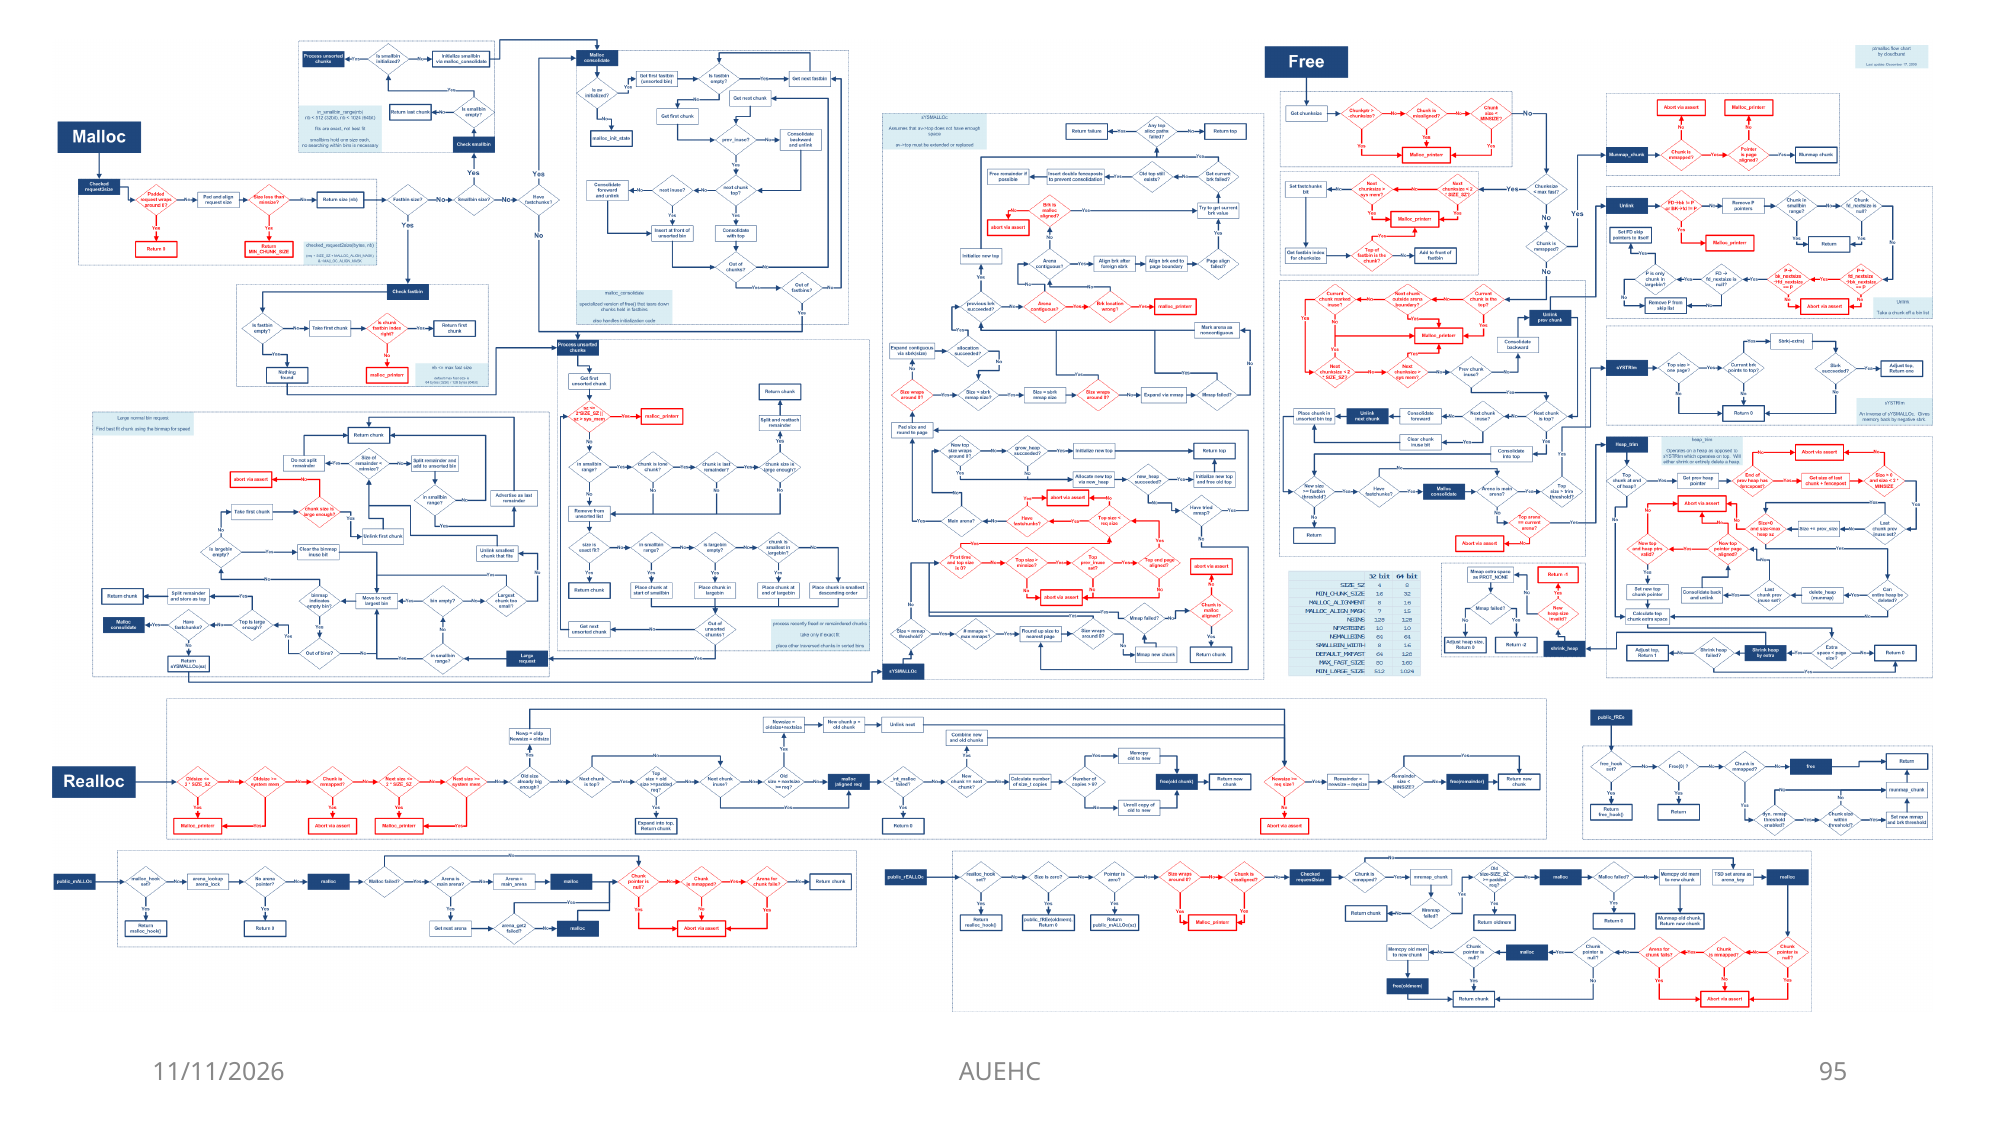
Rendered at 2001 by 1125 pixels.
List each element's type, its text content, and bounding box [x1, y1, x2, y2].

picture [51, 39, 1933, 1012]
slide_number 95 [1412, 1042, 1863, 1103]
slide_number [137, 1042, 588, 1103]
footer AUEHC [662, 1042, 1338, 1103]
